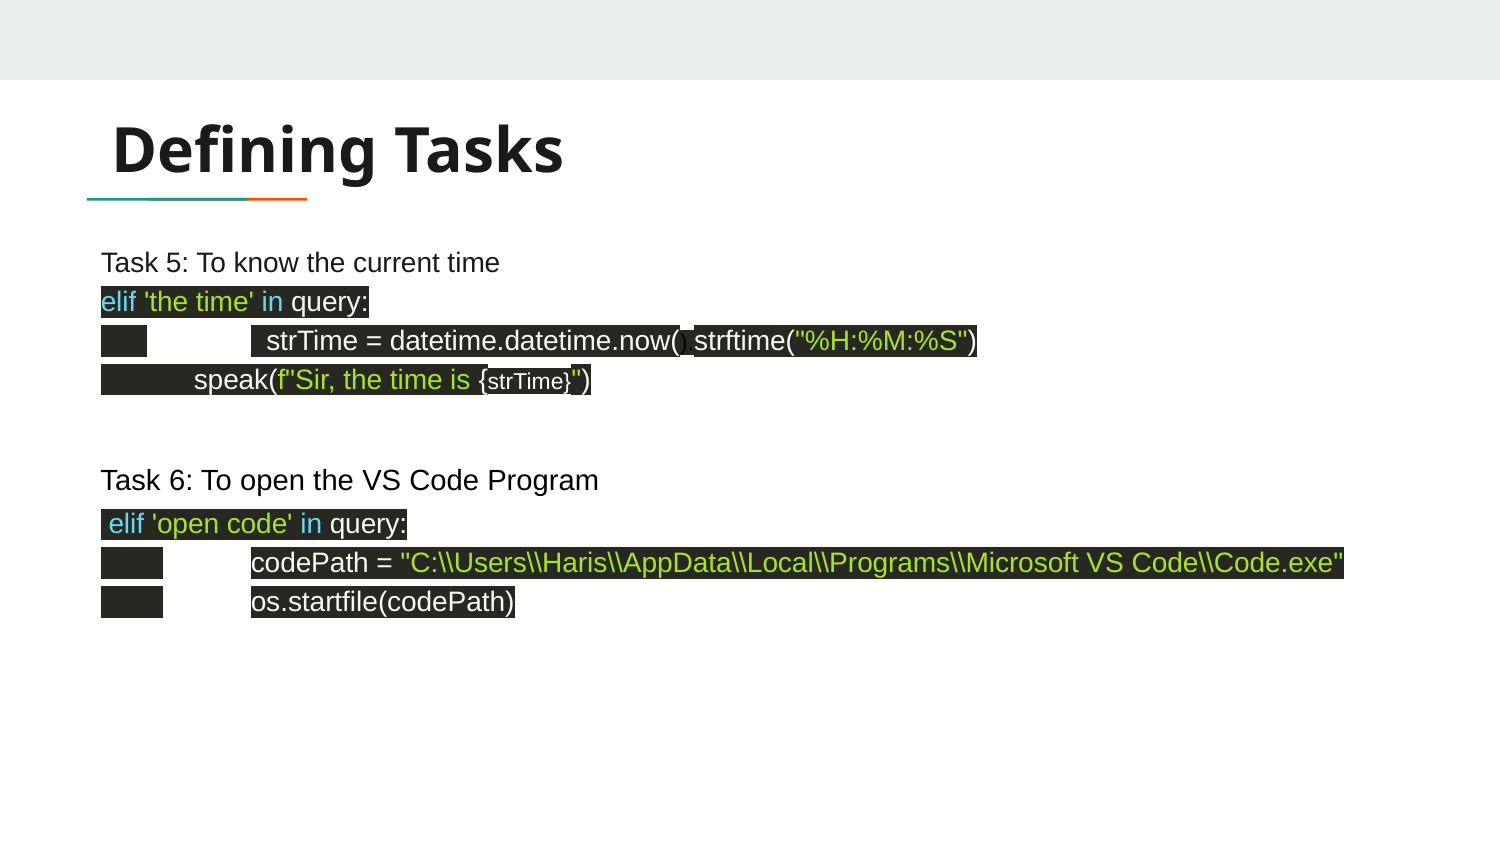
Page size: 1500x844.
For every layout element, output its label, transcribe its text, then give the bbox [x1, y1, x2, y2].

title Defining Tasks [96, 94, 1358, 183]
list Task 5: To know the current time elif 'the time' in query: strTime = datetime.datetime.now().strftime("%H:%M:%S") speak(f"Sir, the time is {strTime}") Task 6: To open the VS Code Program elif 'open code' in query: codePath = "C:\\Users\\Haris\\AppData\\Local\\Programs\\Microsoft VS Code\\Code.exe" os.startfile(codePath) [60, 224, 1463, 812]
